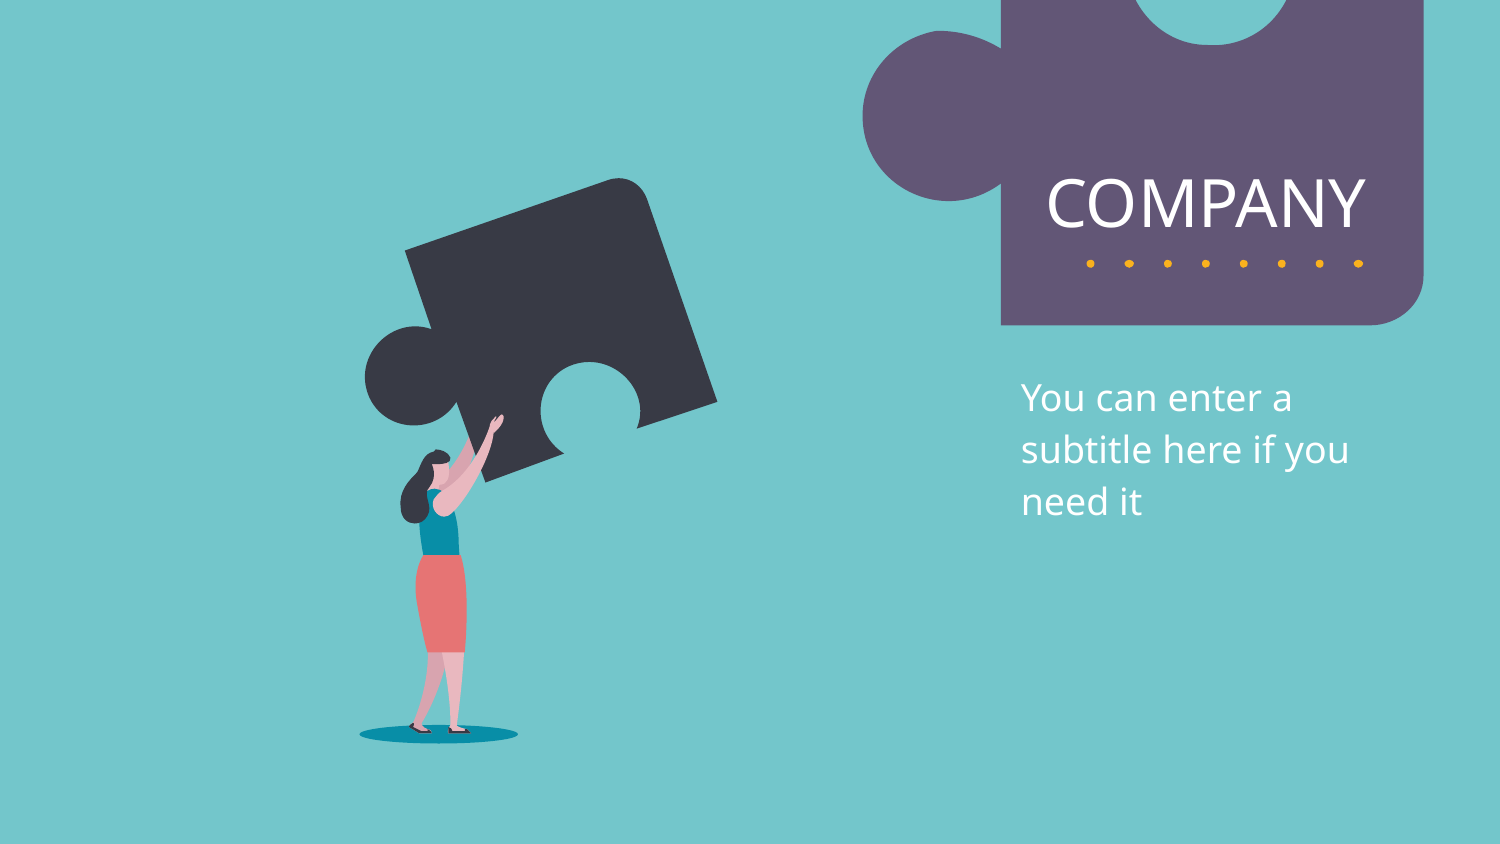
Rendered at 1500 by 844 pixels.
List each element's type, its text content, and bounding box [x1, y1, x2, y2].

title COMPANY [1001, 89, 1382, 256]
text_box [1086, 259, 1364, 268]
subtitle You can enter a subtitle here if you need it [1005, 352, 1382, 512]
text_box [353, 177, 718, 744]
